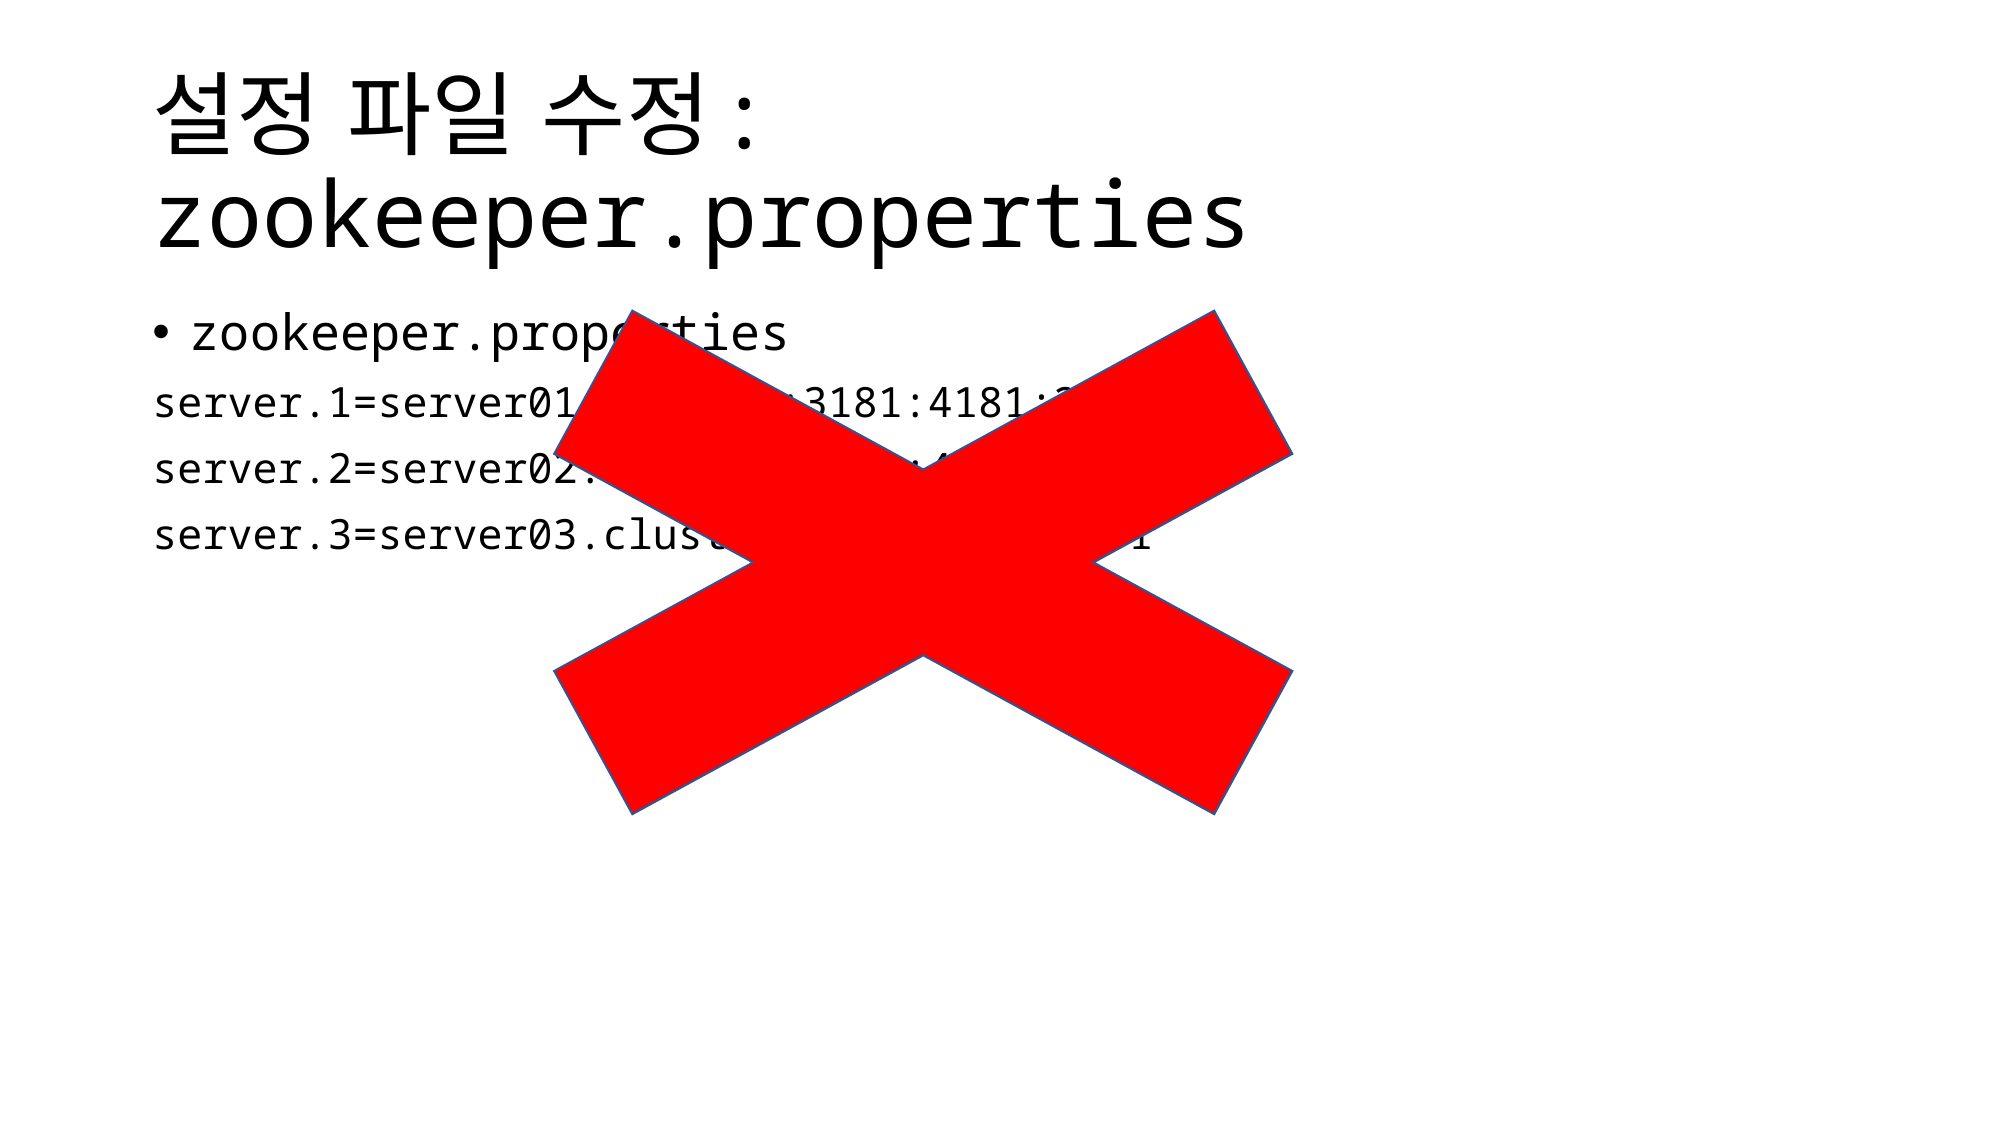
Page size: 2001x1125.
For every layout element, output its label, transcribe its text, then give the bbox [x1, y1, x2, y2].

list zookeeper.properties server.1=server01.cluster:3181:4181;2181 server.2=server02.cluster:3181:4181;2181 server.3=server03.cluster:3181:4181;2181 [137, 299, 1863, 1014]
text_box [552, 309, 1294, 816]
title 설정 파일 수정: zookeeper.properties [137, 59, 1863, 278]
